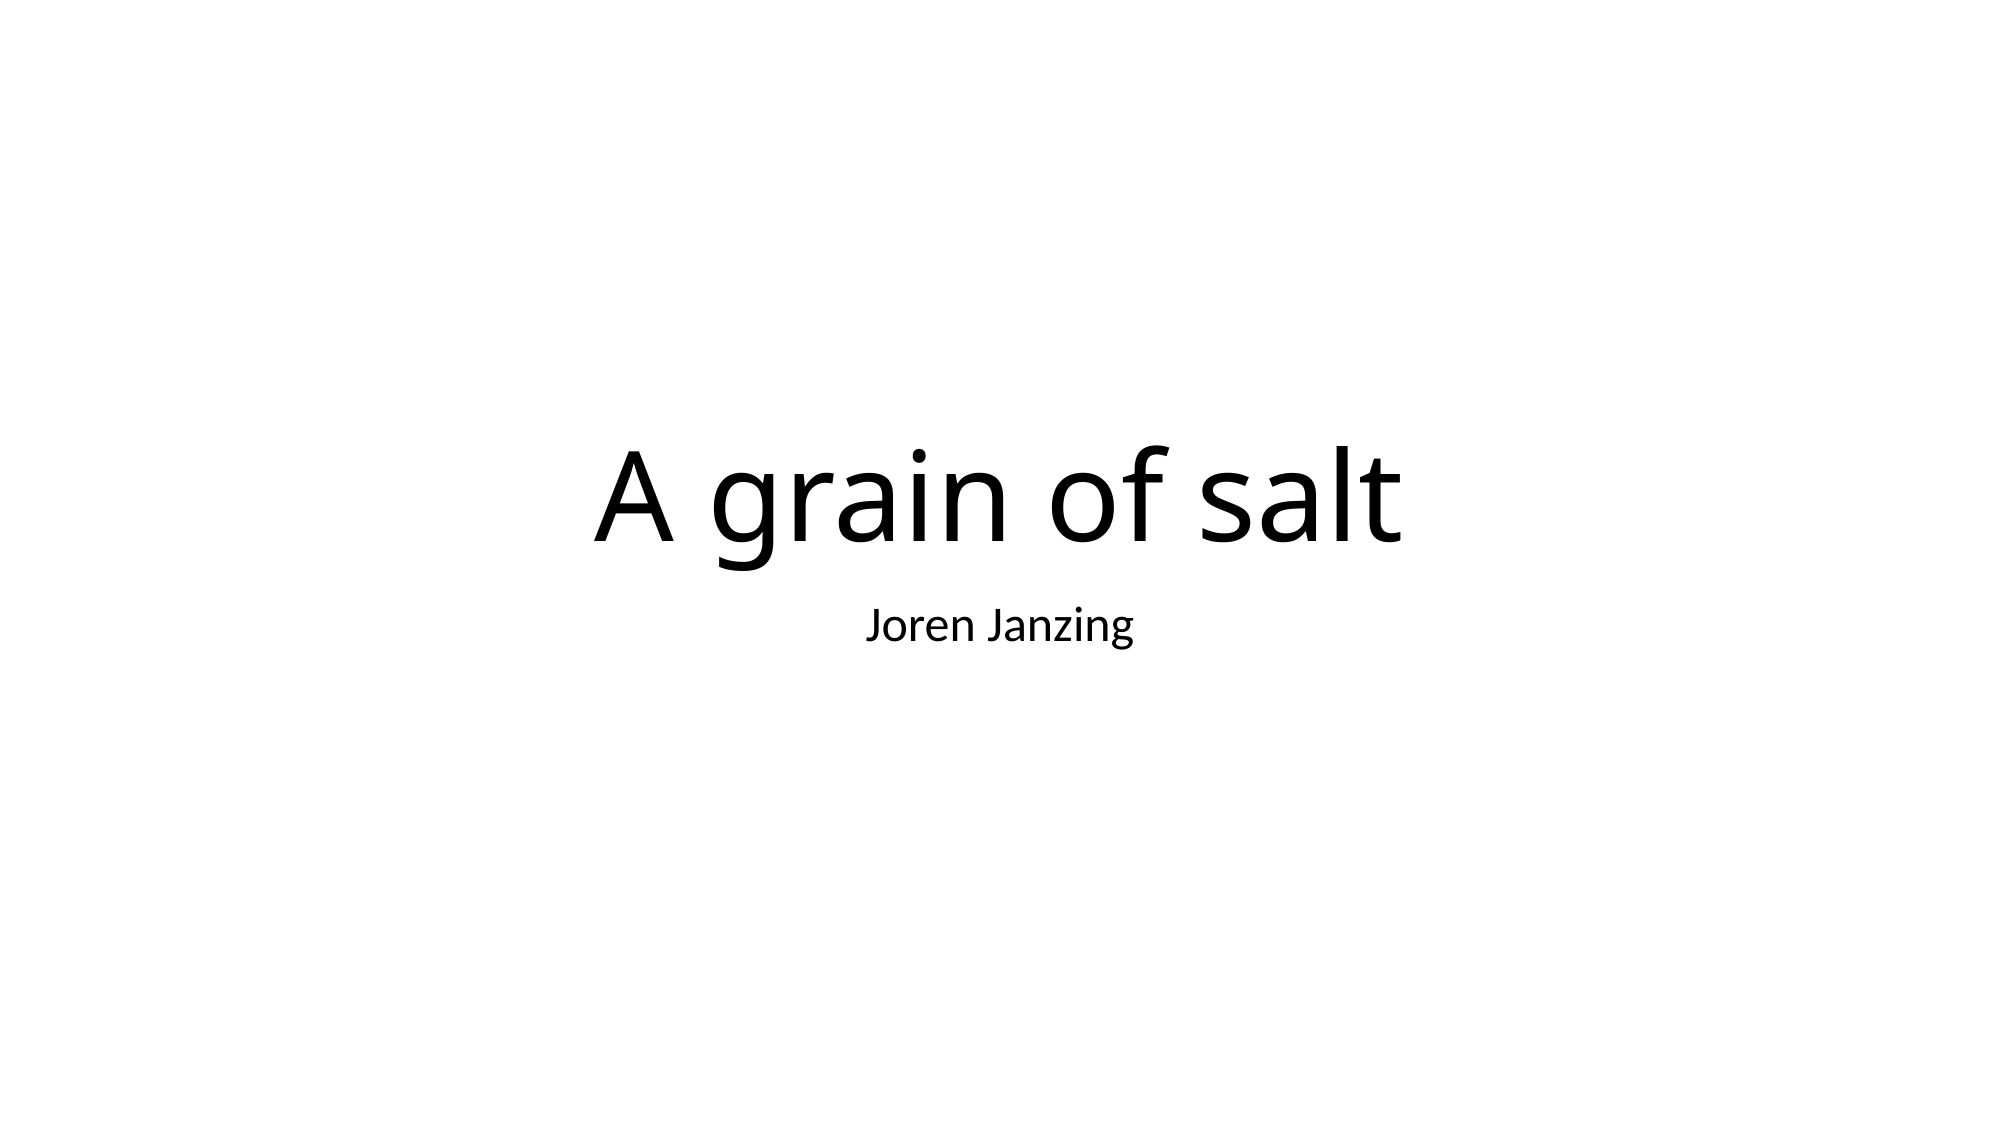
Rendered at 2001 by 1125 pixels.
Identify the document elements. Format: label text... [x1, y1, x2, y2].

subtitle Joren Janzing [249, 590, 1750, 863]
title A grain of salt [249, 184, 1750, 576]
